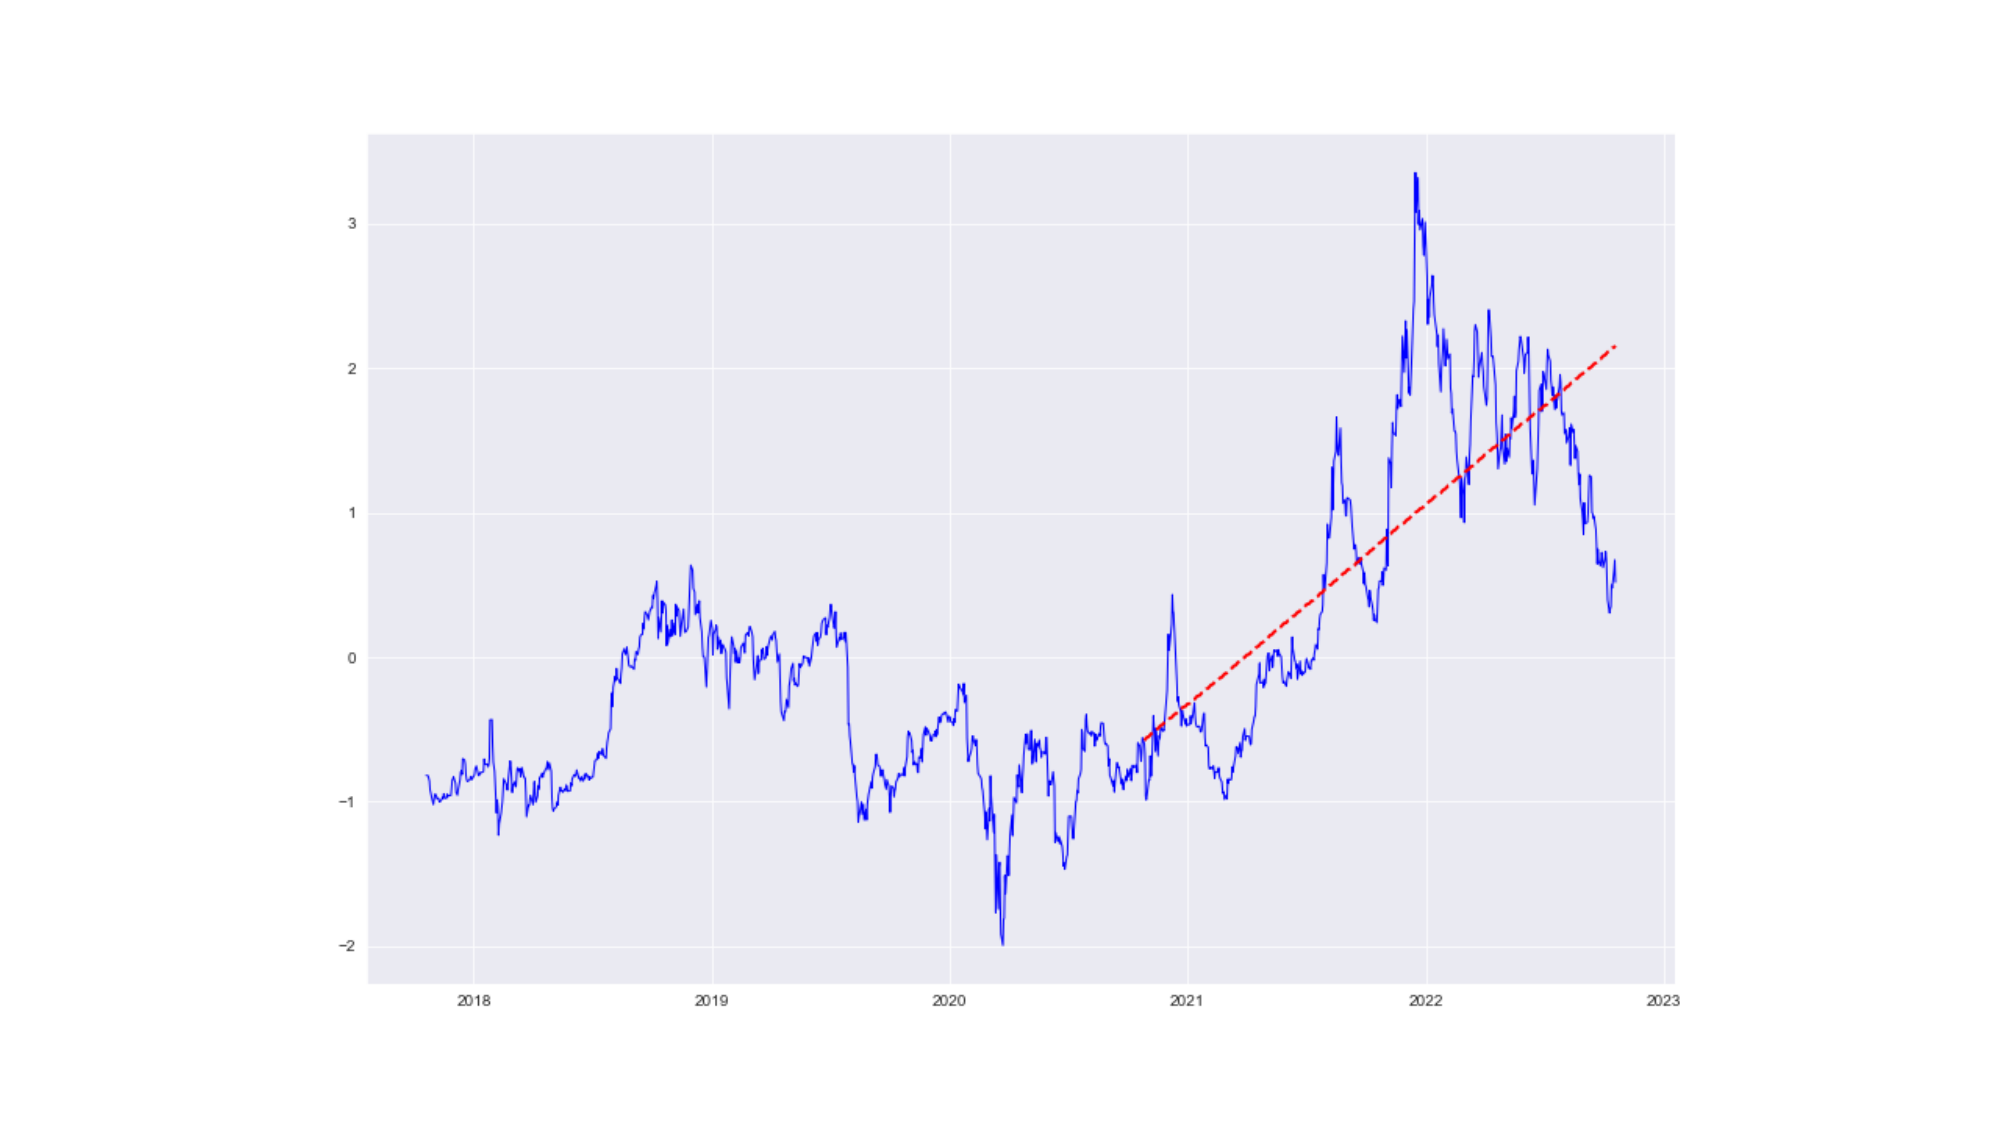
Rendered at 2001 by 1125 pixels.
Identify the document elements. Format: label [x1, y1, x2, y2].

picture [156, 0, 1844, 1125]
